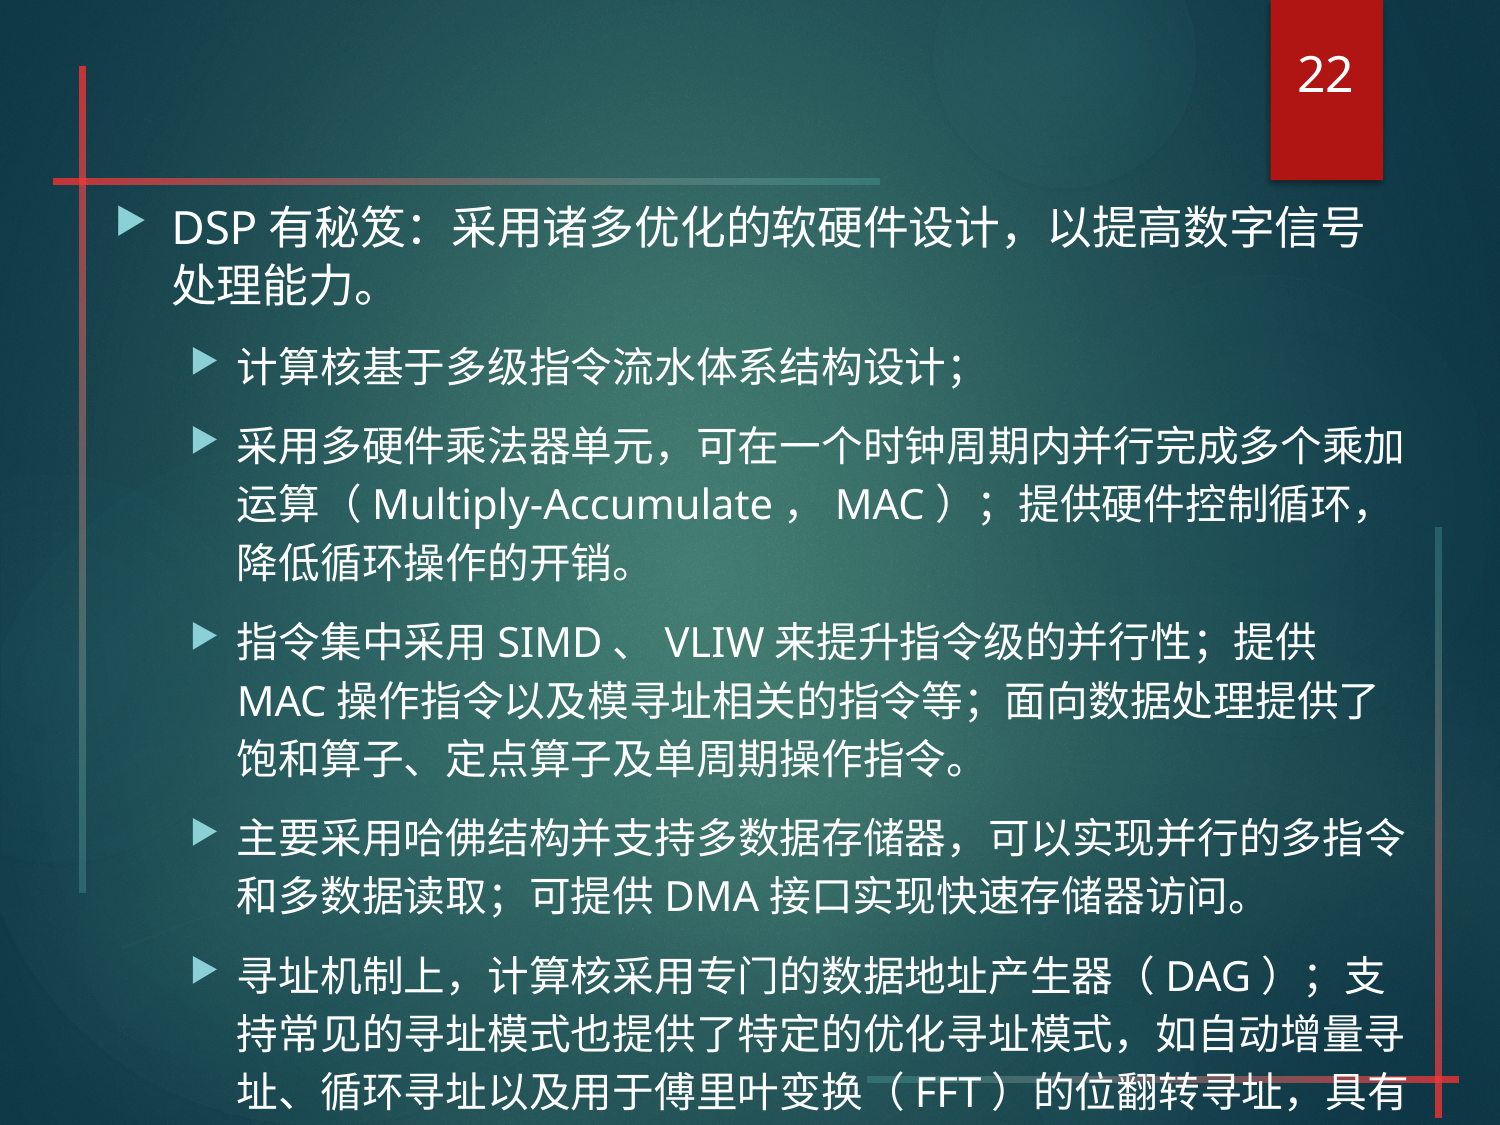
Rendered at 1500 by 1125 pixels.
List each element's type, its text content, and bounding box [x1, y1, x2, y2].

list DSP有秘笈：采用诸多优化的软硬件设计，以提高数字信号处理能力。 计算核基于多级指令流水体系结构设计； 采用多硬件乘法器单元，可在一个时钟周期内并行完成多个乘加运算（Multiply-Accumulate，MAC）；提供硬件控制循环，降低循环操作的开销。 指令集中采用SIMD、VLIW来提升指令级的并行性；提供MAC操作指令以及模寻址相关的指令等；面向数据处理提供了饱和算子、定点算子及单周期操作指令。 主要采用哈佛结构并支持多数据存储器，可以实现并行的多指令和多数据读取；可提供DMA接口实现快速存储器访问。 寻址机制上，计算核采用专门的数据地址产生器（DAG）；支持常见的寻址模式也提供了特定的优化寻址模式，如自动增量寻址、循环寻址以及用于傅里叶变换（FFT）的位翻转寻址，具有非常好的直接数据访问能力。 [99, 187, 1425, 1088]
slide_number 22 [1273, 48, 1378, 119]
